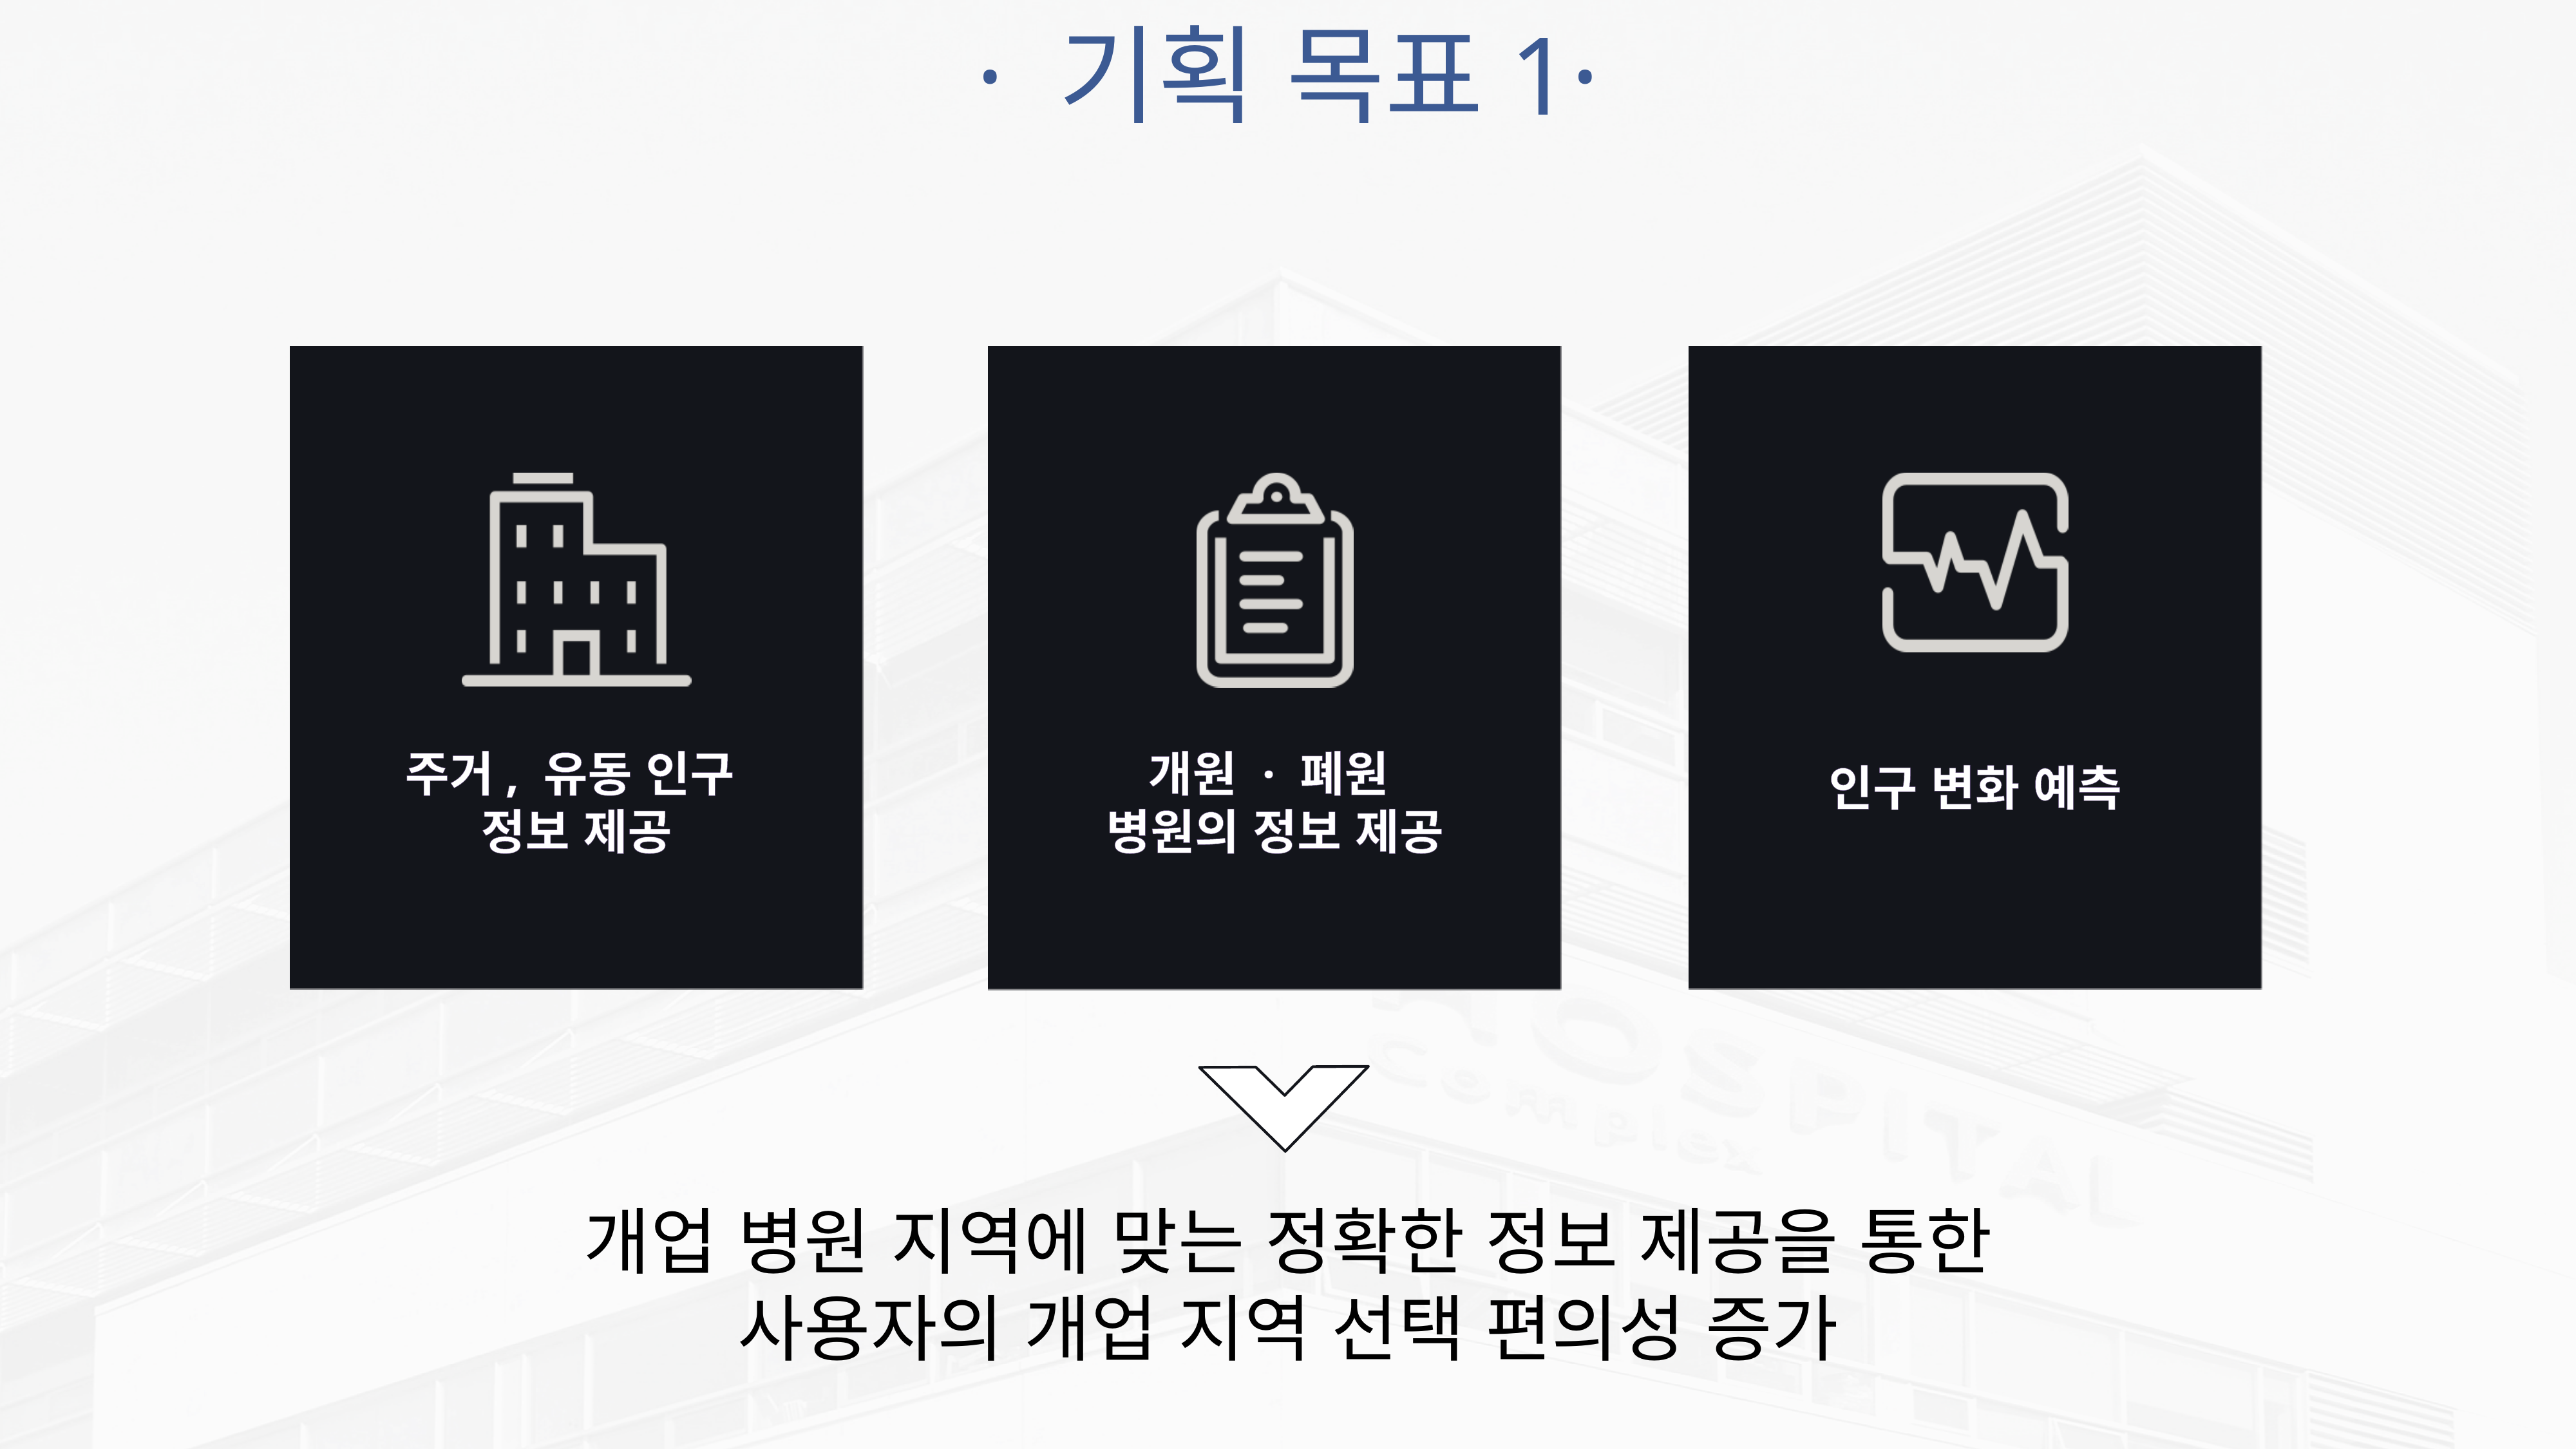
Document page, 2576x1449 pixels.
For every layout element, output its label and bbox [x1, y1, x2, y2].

text_box [1882, 473, 2069, 652]
text_box [988, 346, 1562, 990]
text_box [1688, 345, 2262, 990]
text_box [1196, 473, 1354, 688]
picture [0, 0, 2576, 1449]
text_box [289, 345, 864, 990]
text_box [461, 473, 692, 687]
